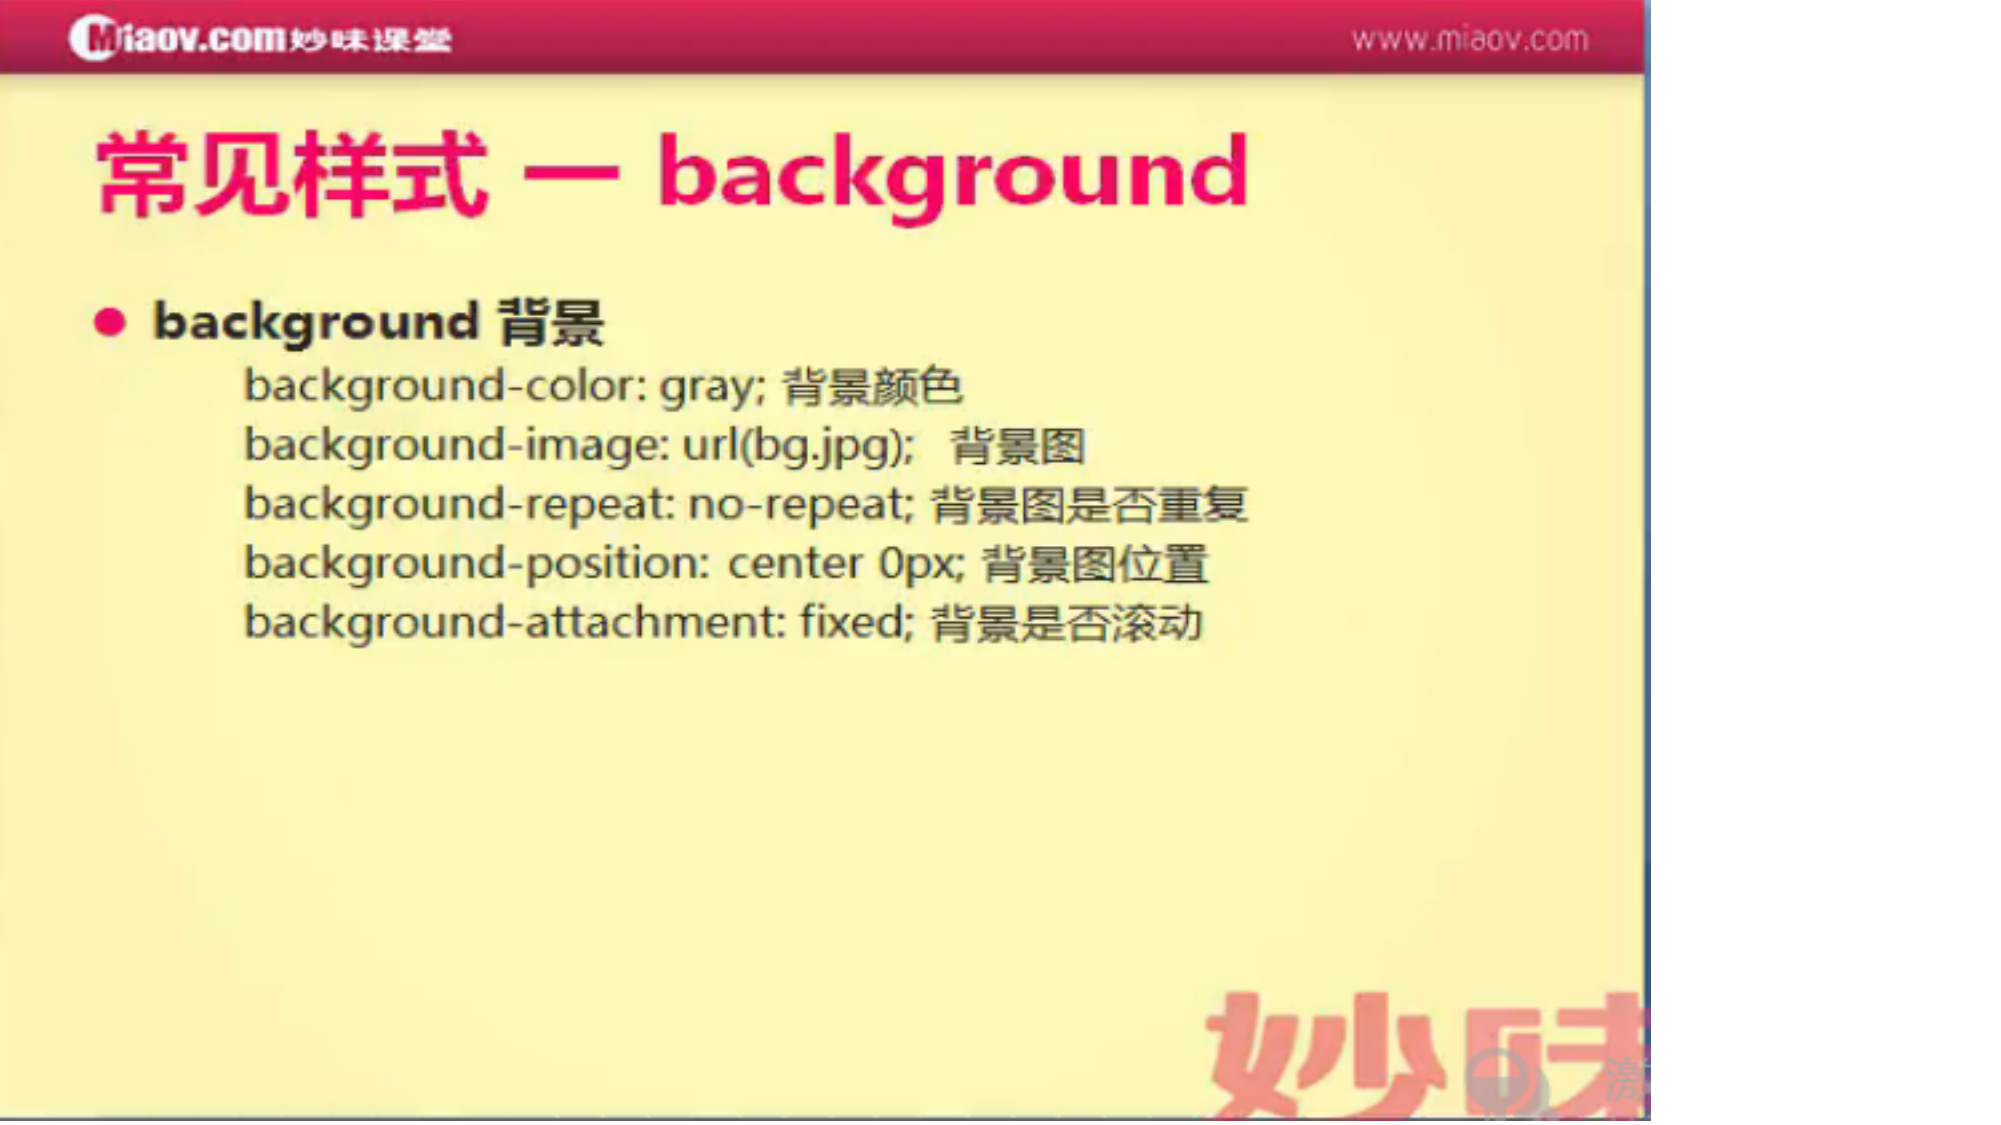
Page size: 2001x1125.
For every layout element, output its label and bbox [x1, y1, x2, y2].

list [0, 0, 1651, 1121]
